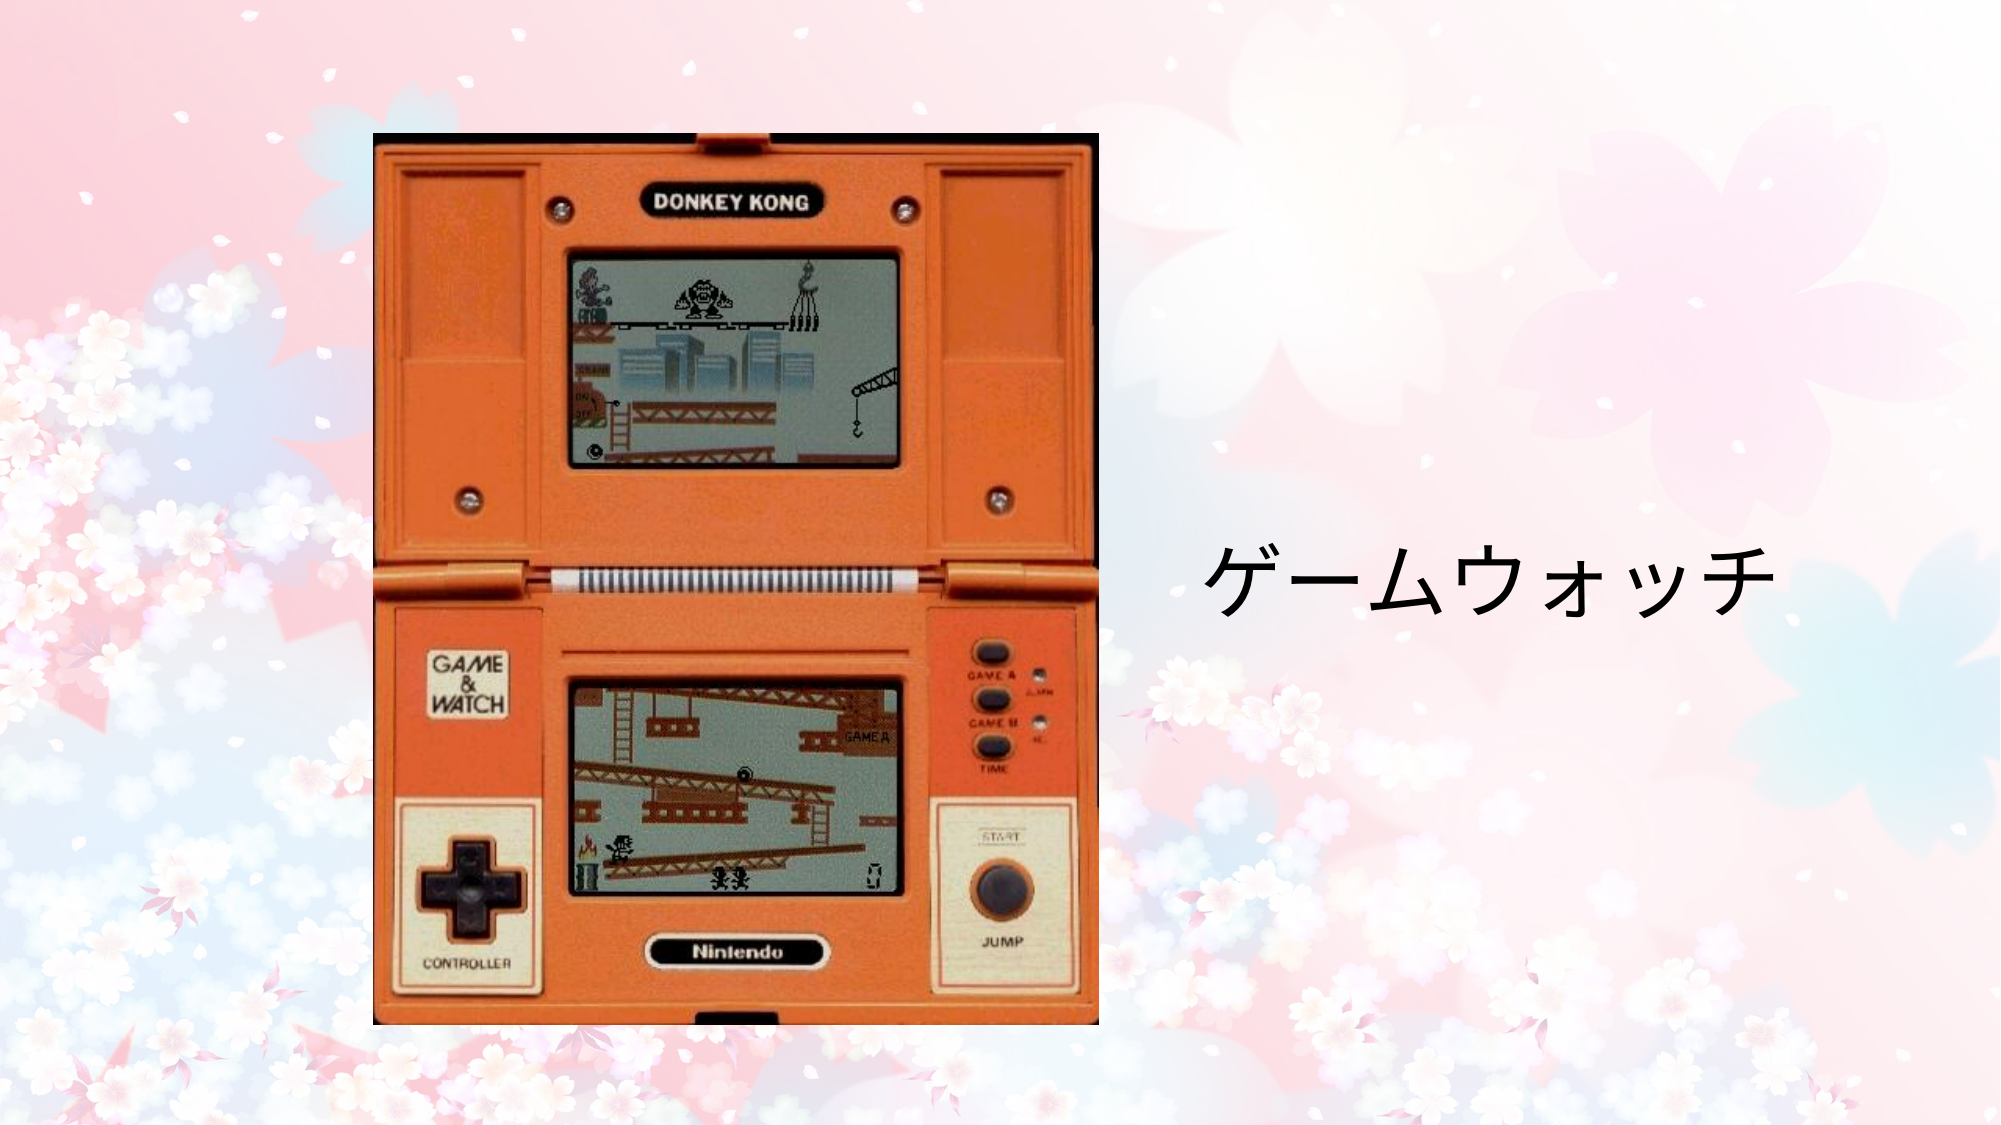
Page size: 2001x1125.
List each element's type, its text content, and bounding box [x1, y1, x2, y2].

text_box ゲームウォッチ [1185, 521, 1796, 636]
picture [373, 133, 1099, 1025]
